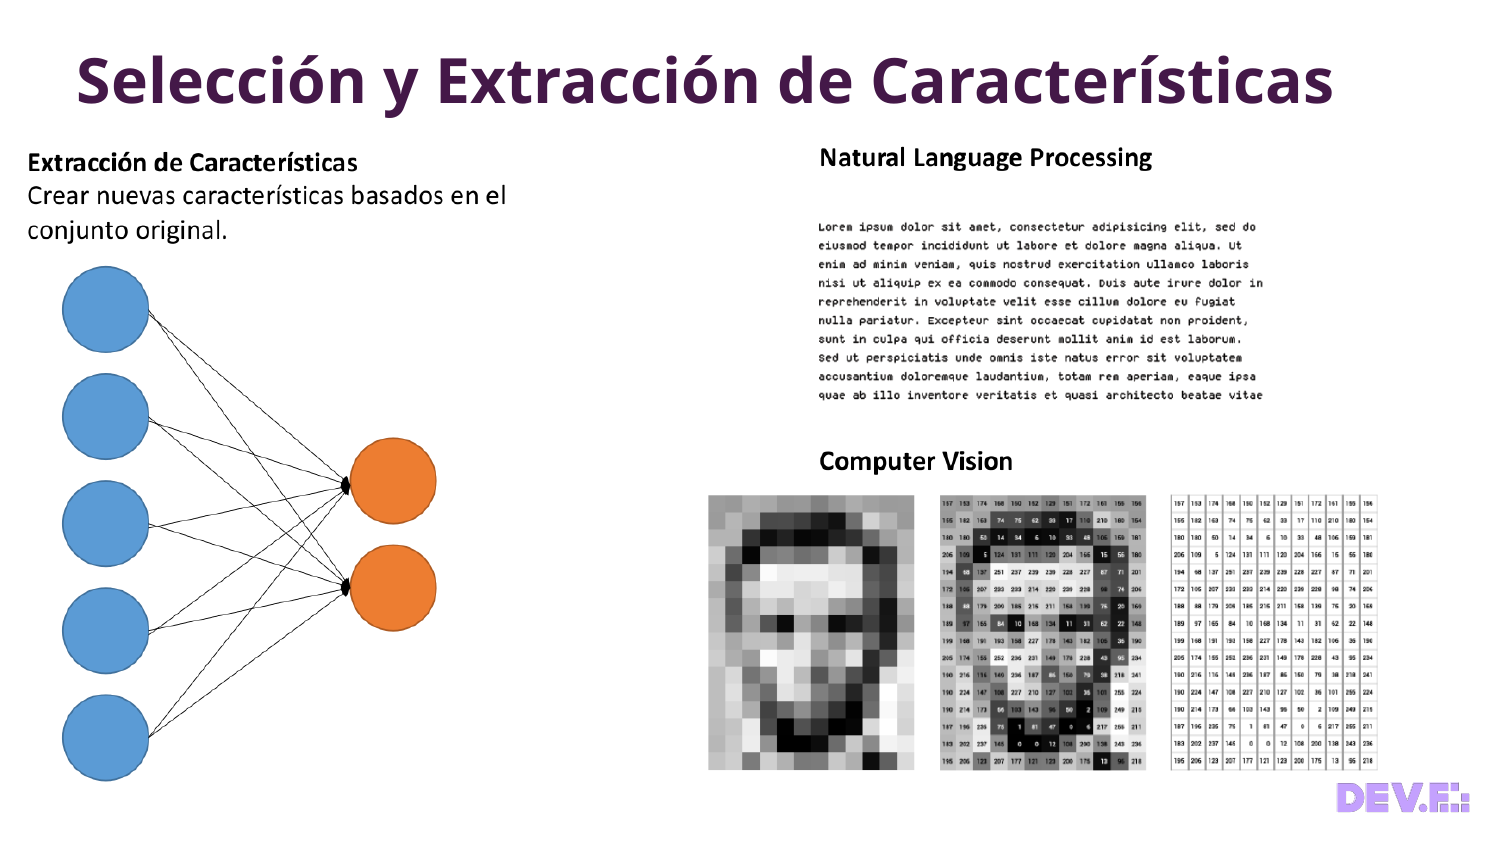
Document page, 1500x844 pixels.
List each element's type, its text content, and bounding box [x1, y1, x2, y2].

text_box Selección y Extracción de Características [61, 25, 1470, 114]
picture [24, 138, 1474, 818]
